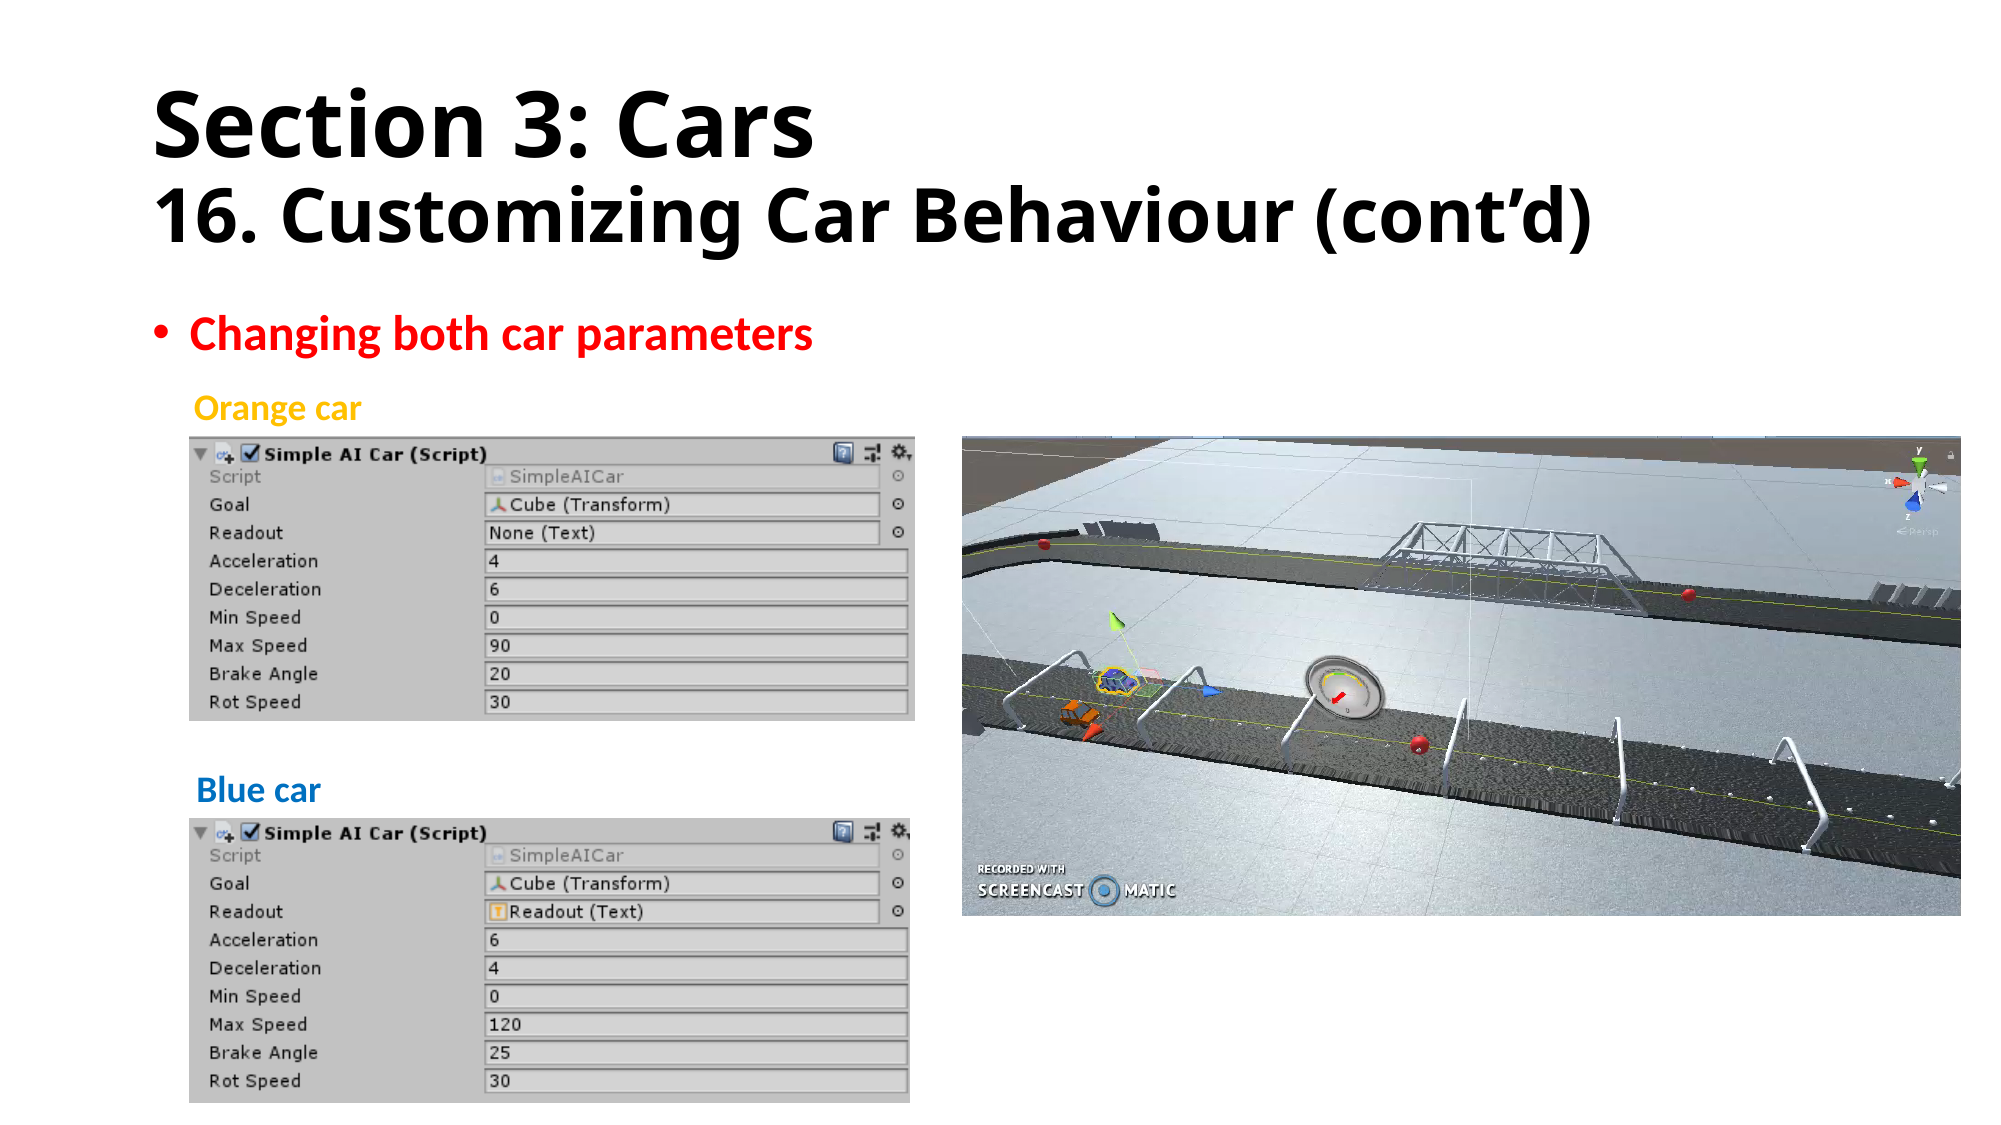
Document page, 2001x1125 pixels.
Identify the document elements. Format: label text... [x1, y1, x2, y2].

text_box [961, 435, 1962, 917]
title Section 3: Cars 16. Customizing Car Behaviour (cont’d) [137, 59, 1863, 278]
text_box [178, 375, 915, 721]
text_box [180, 758, 910, 1104]
list Changing both car parameters [137, 299, 1090, 997]
